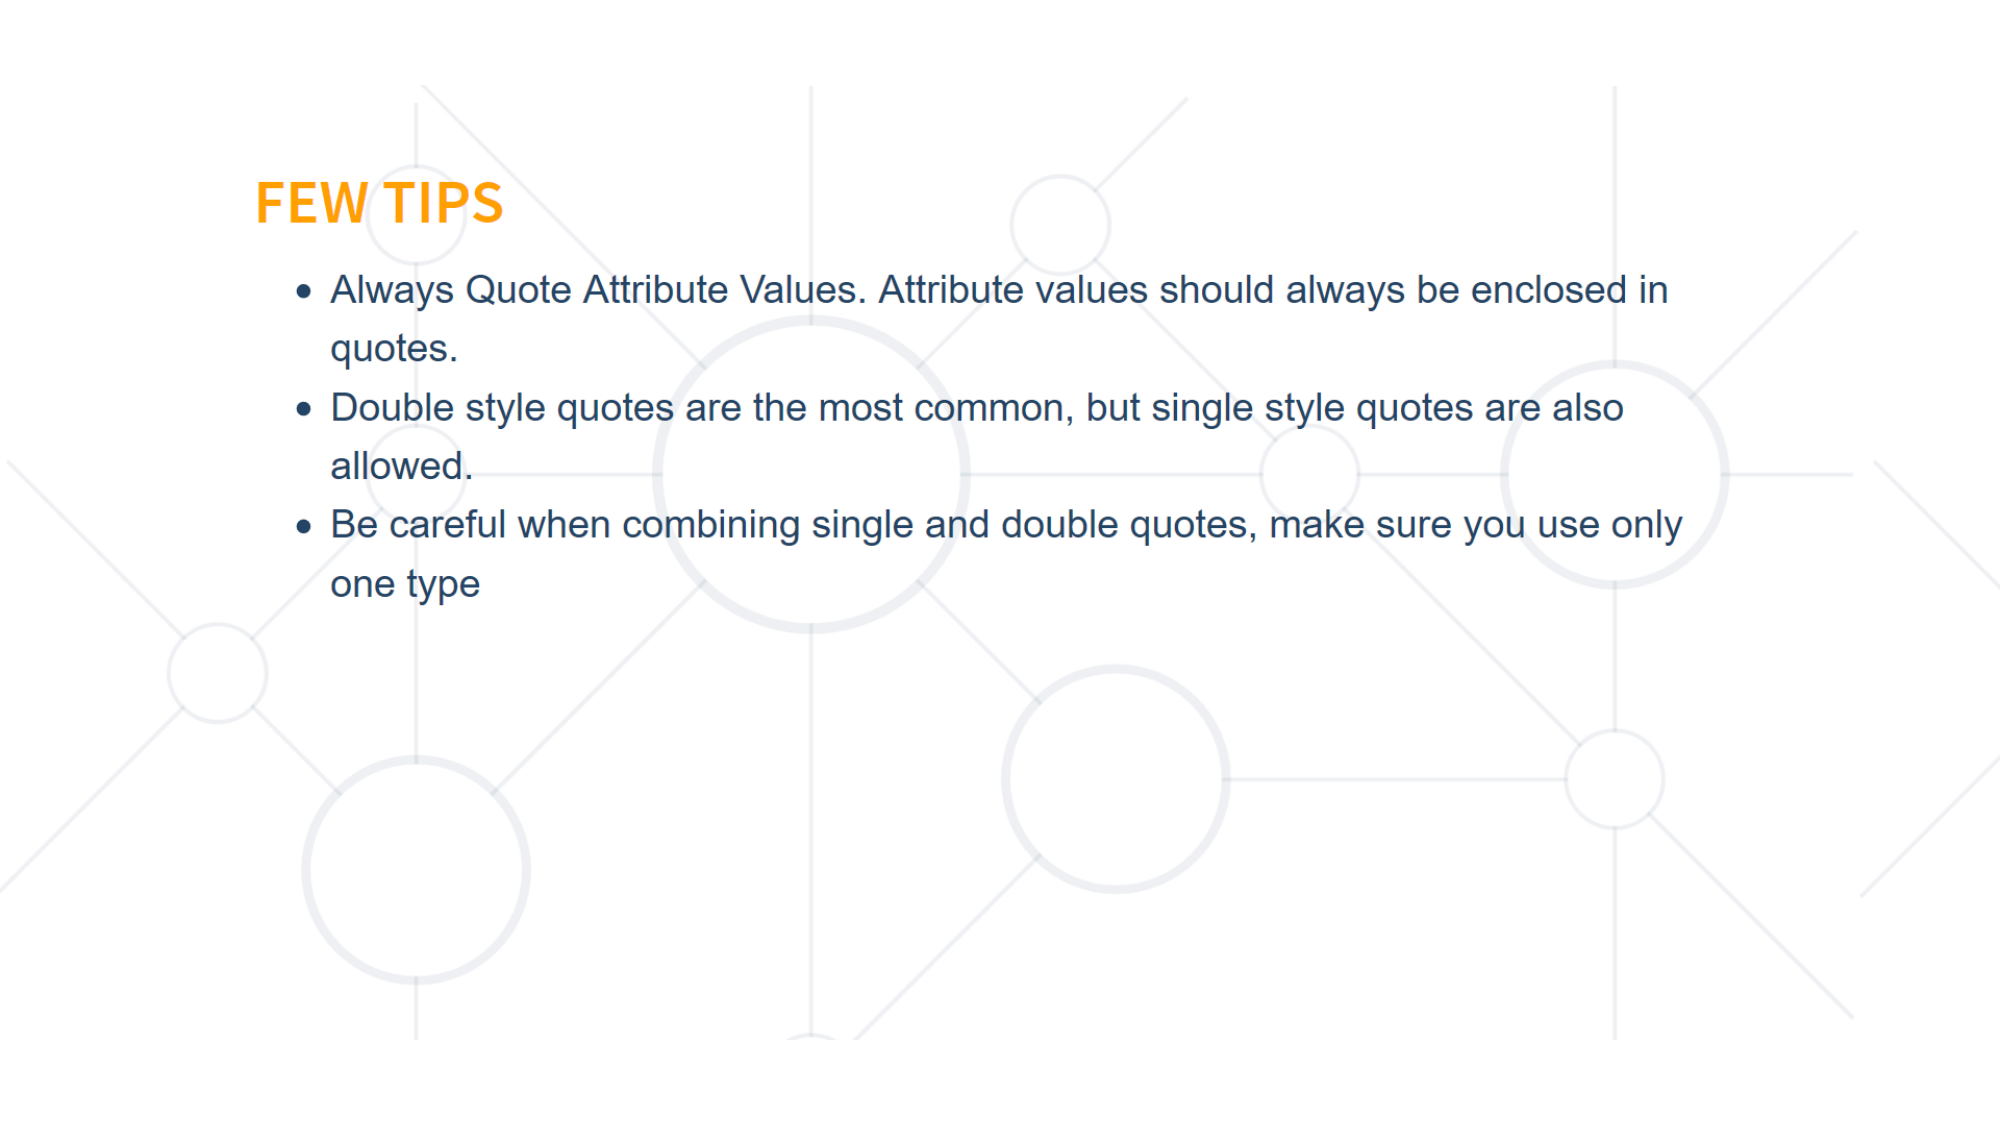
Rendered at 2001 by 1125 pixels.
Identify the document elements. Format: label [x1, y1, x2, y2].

picture [0, 85, 2000, 1040]
